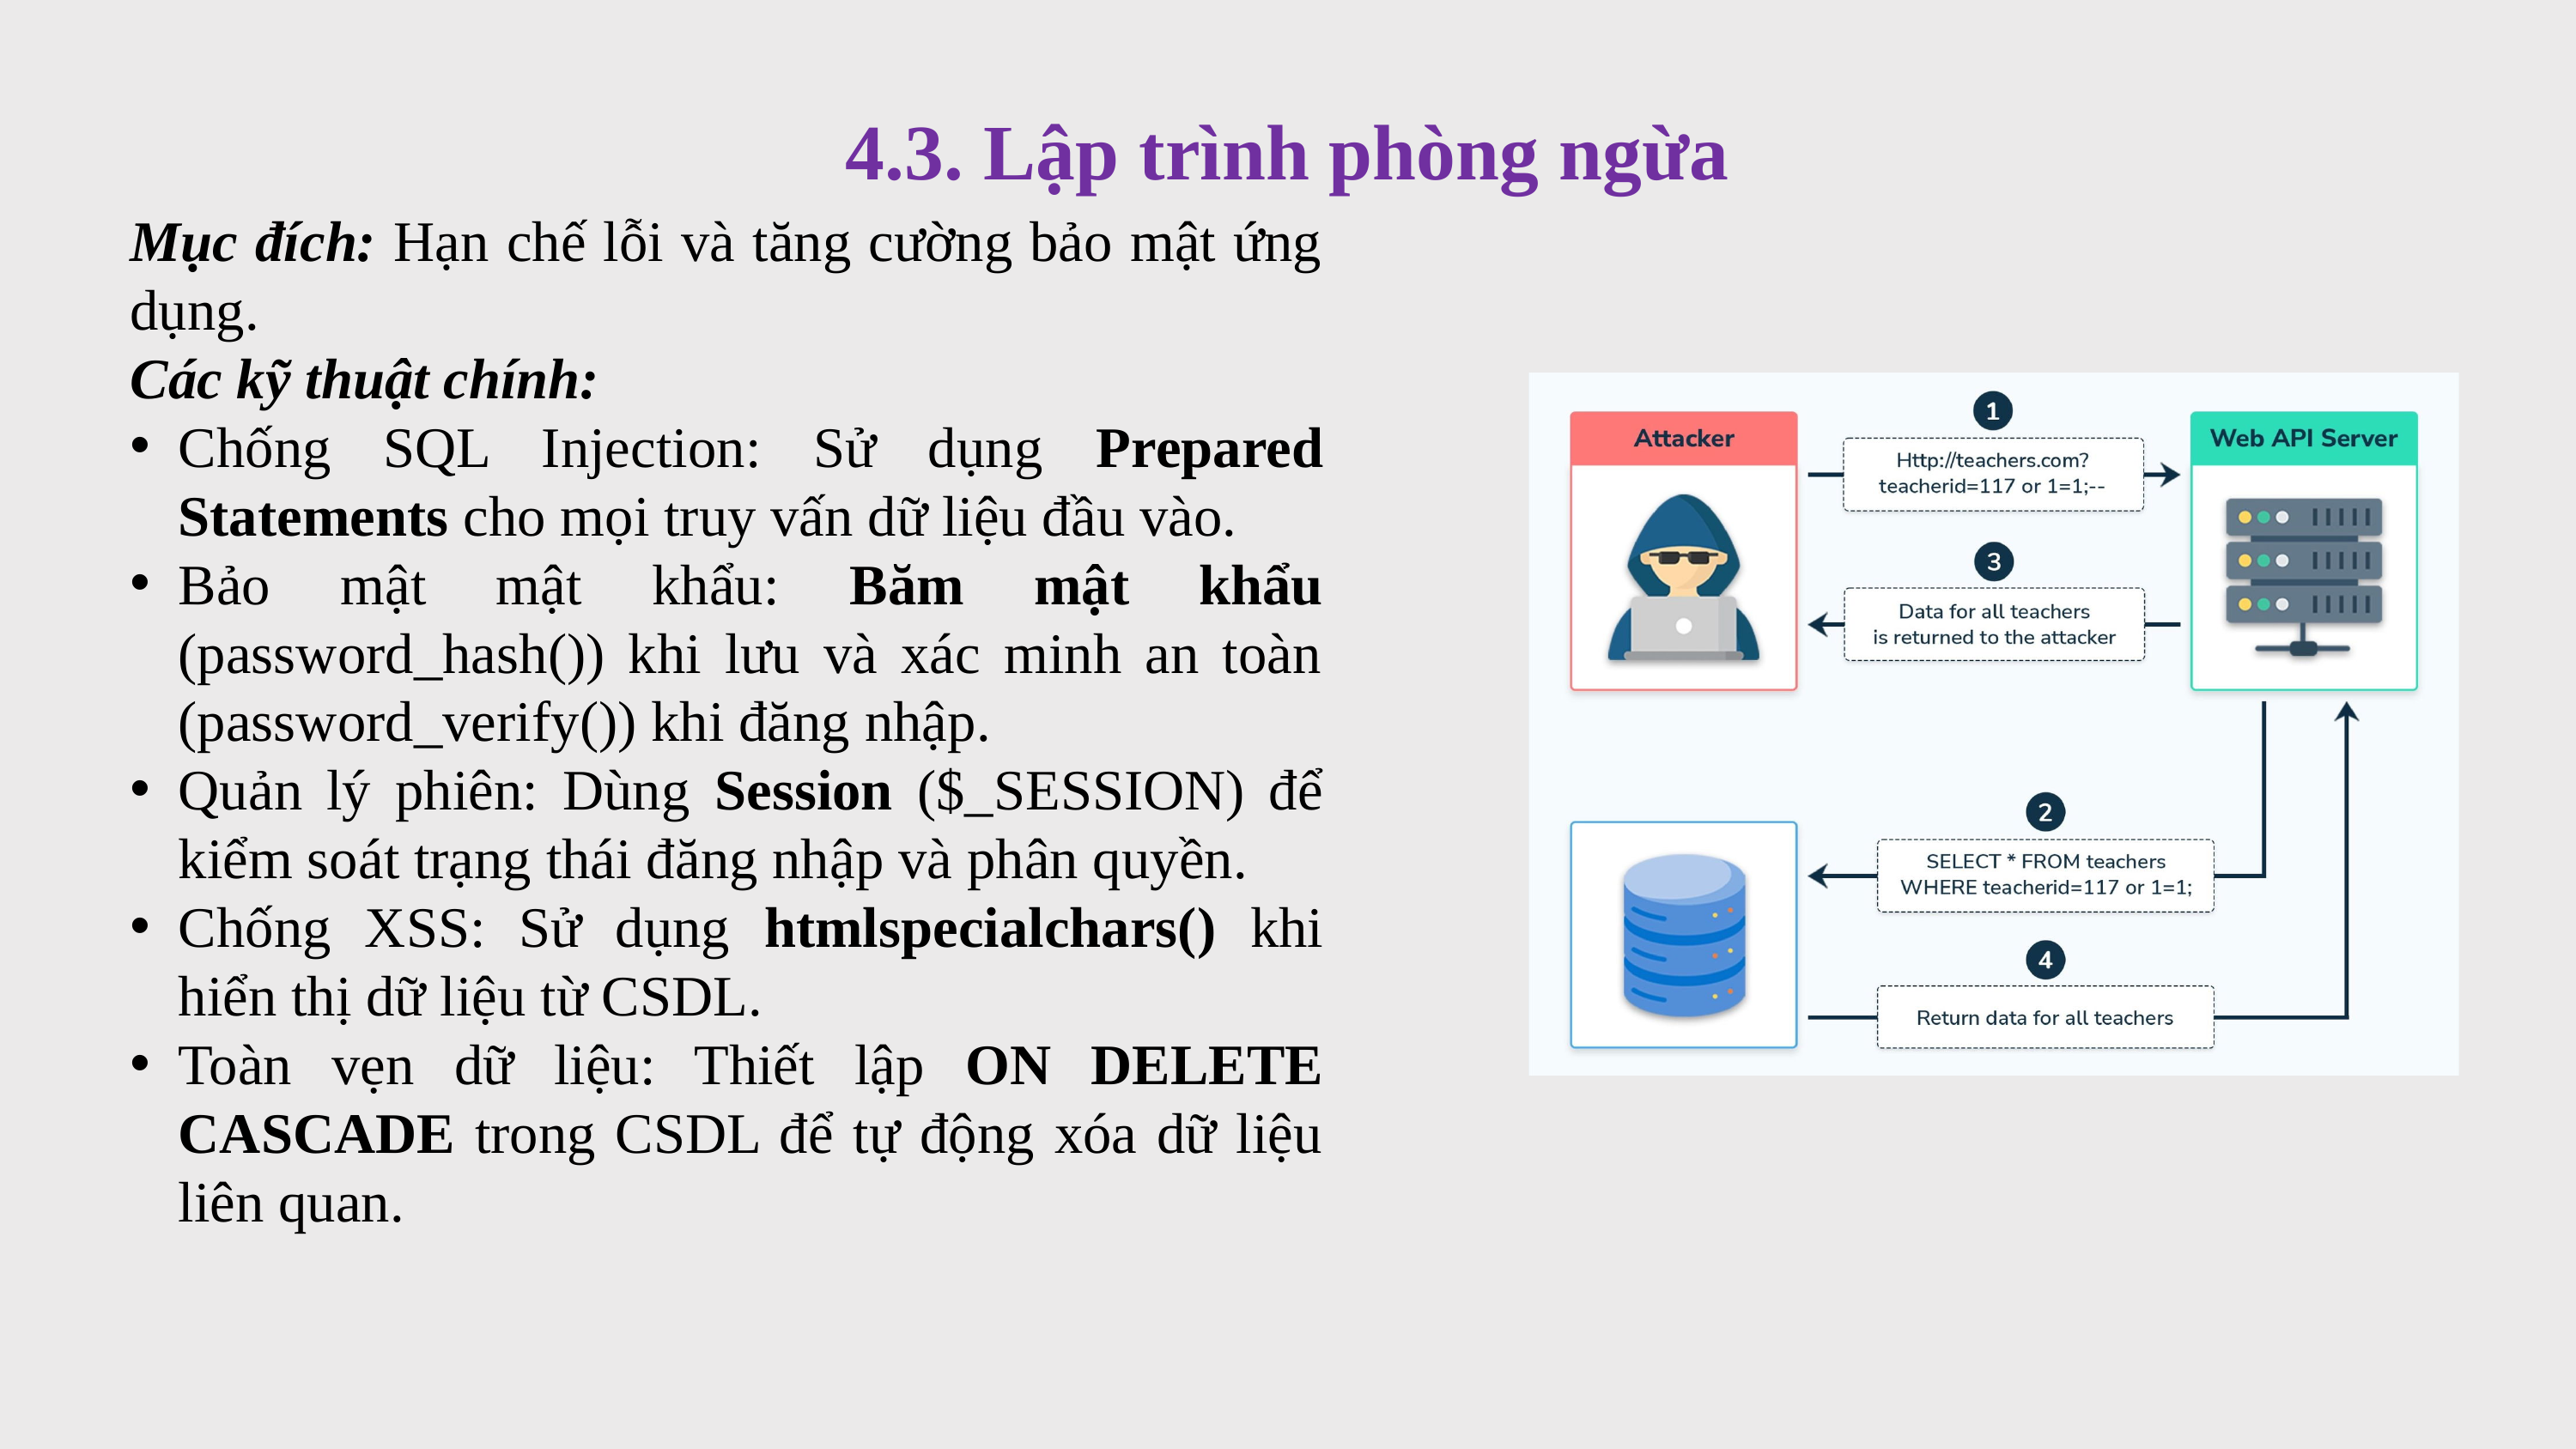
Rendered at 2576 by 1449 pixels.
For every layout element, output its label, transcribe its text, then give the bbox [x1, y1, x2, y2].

picture [1528, 373, 2459, 1076]
text_box 4.3. Lập trình phòng ngừa [414, 112, 2162, 197]
text_box Mục đích: Hạn chế lỗi và tăng cường bảo mật ứng dụng. Các kỹ thuật chính: Chống SQL Injection: Sử dụng Prepared Statements cho mọi truy vấn dữ liệu đầu vào. Bảo mật mật khẩu: Băm mật khẩu (password_hash()) khi lưu và xác minh an toàn (password_verify()) khi đăng nhập. Quản lý phiên: Dùng Session ($_SESSION) để kiểm soát trạng thái đăng nhập và phân quyền. Chống XSS: Sử dụng htmlspecialchars() khi hiển thị dữ liệu từ CSDL. Toàn vẹn dữ liệu: Thiết lập ON DELETE CASCADE trong CSDL để tự động xóa dữ liệu liên quan. [117, 197, 1337, 1240]
